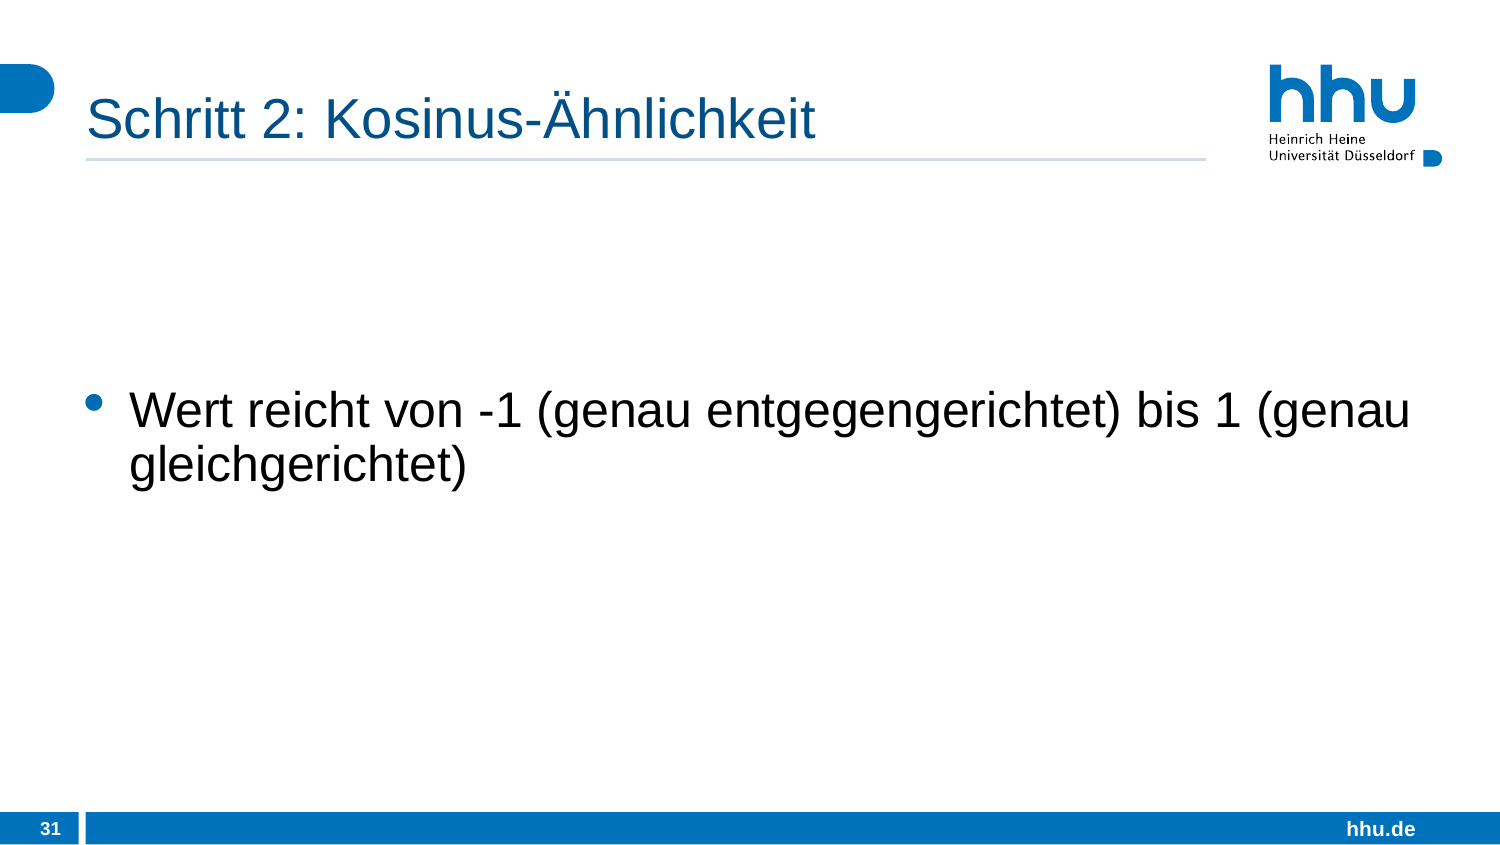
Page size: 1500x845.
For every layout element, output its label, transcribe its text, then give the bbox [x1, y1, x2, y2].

slide_number 31 [5, 816, 62, 841]
title Schritt 2: Kosinus-Ähnlichkeit [86, 76, 1207, 151]
